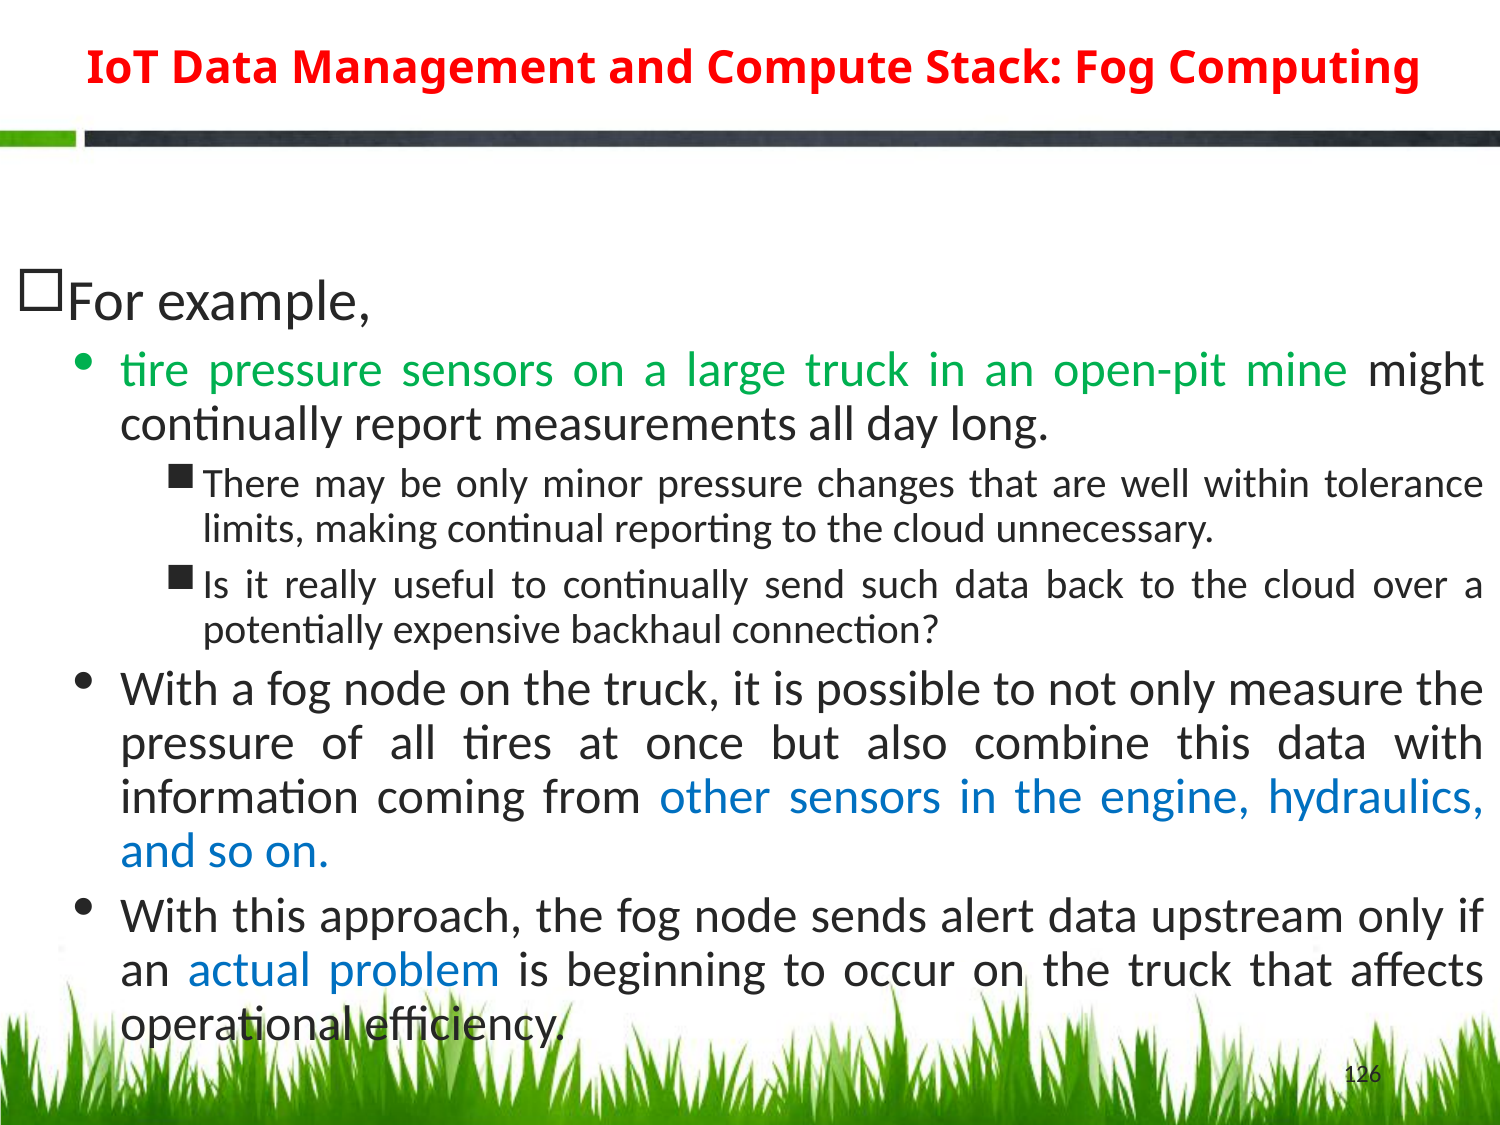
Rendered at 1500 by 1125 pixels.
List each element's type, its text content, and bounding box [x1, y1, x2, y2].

title IoT Data Management and Compute Stack: Fog Computing [71, 12, 1450, 125]
slide_number 126 [1059, 1042, 1397, 1103]
list For example, tire pressure sensors on a large truck in an open-pit mine might continually report measurements all day long. There may be only minor pressure changes that are well within tolerance limits, making continual reporting to the cloud unnecessary. Is it really useful to continually send such data back to the cloud over a potentially expensive backhaul connection? With a fog node on the truck, it is possible to not only measure the pressure of all tires at once but also combine this data with information coming from other sensors in the engine, hydraulics, and so on. With this approach, the fog node sends alert data upstream only if an actual problem is beginning to occur on the truck that affects operational efficiency. [0, 262, 1500, 1125]
picture [0, 0, 1500, 262]
